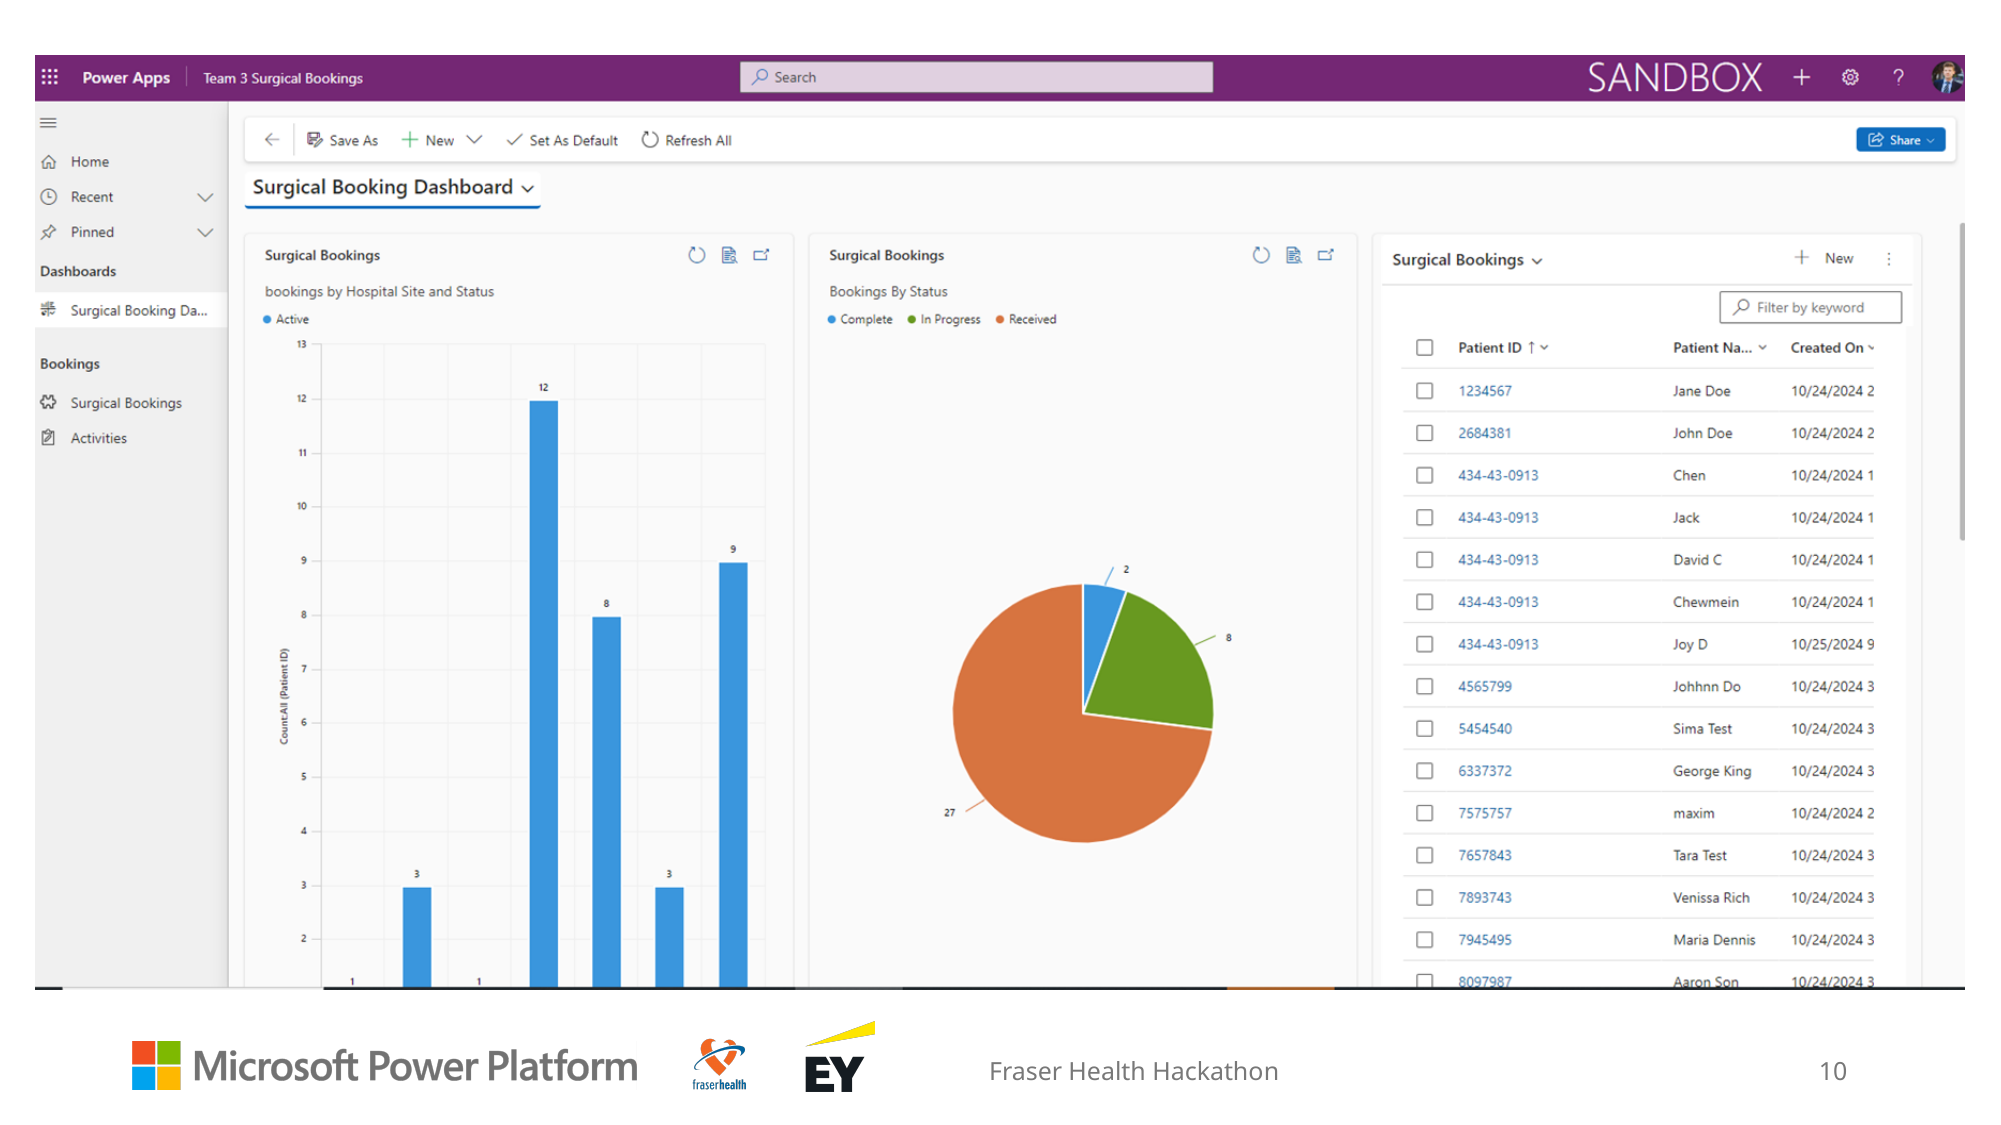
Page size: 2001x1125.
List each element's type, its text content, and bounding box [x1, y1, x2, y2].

picture [689, 1037, 749, 1093]
slide_number 10 [1412, 1042, 1863, 1103]
picture [132, 1041, 637, 1090]
picture [805, 1021, 875, 1092]
picture [35, 55, 1965, 991]
footer Fraser Health Hackathon [931, 1042, 1338, 1103]
